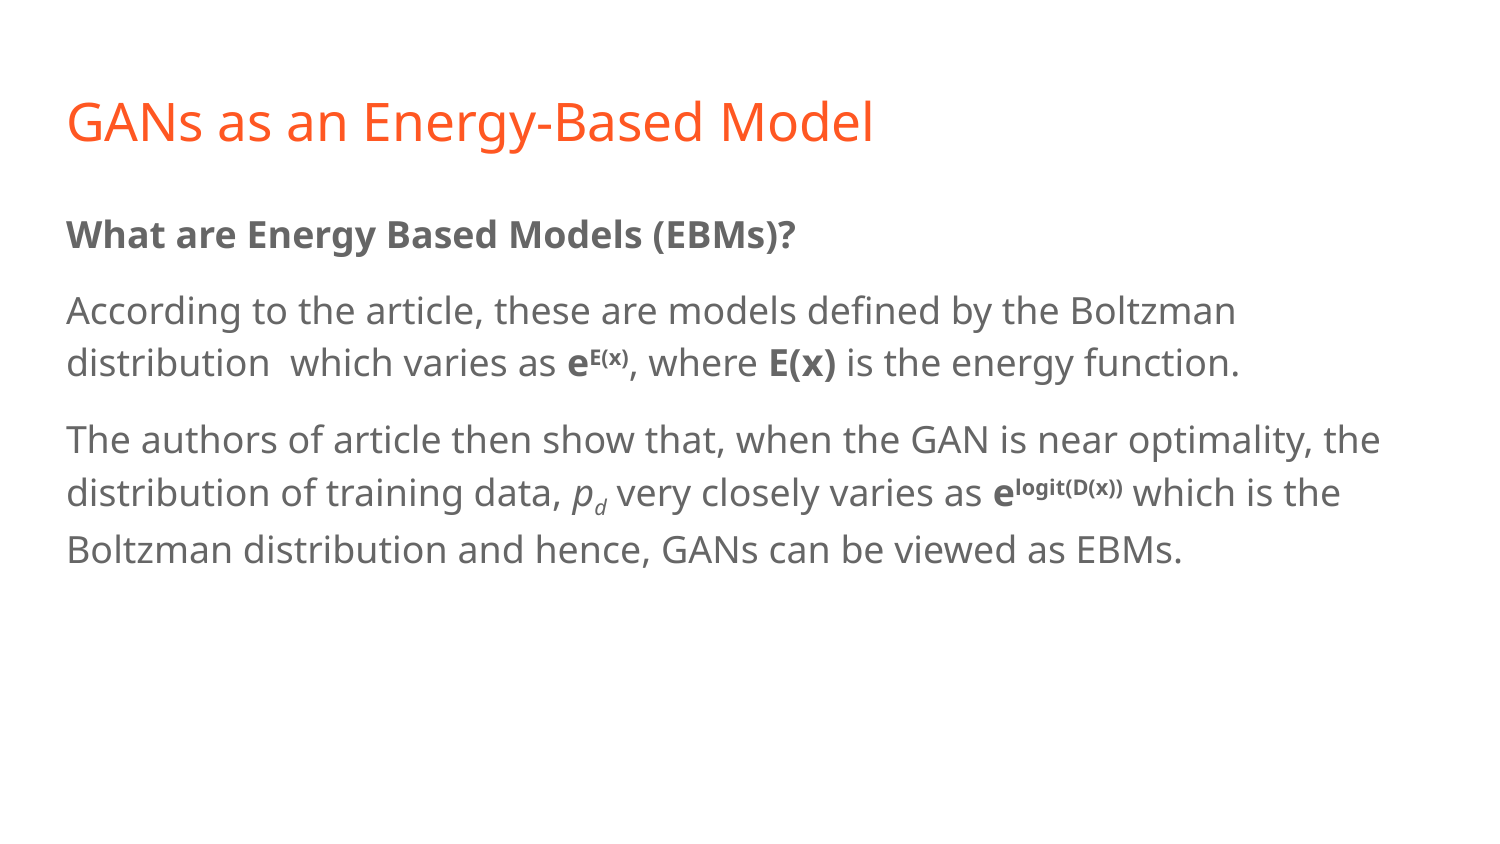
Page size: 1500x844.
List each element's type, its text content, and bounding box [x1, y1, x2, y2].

title GANs as an Energy-Based Model [51, 72, 1449, 167]
list What are Energy Based Models (EBMs)? According to the article, these are models defined by the Boltzman distribution which varies as eE(x), where E(x) is the energy function. The authors of article then show that, when the GAN is near optimality, the distribution of training data, pd very closely varies as elogit(D(x)) which is the Boltzman distribution and hence, GANs can be viewed as EBMs. [51, 189, 1449, 750]
